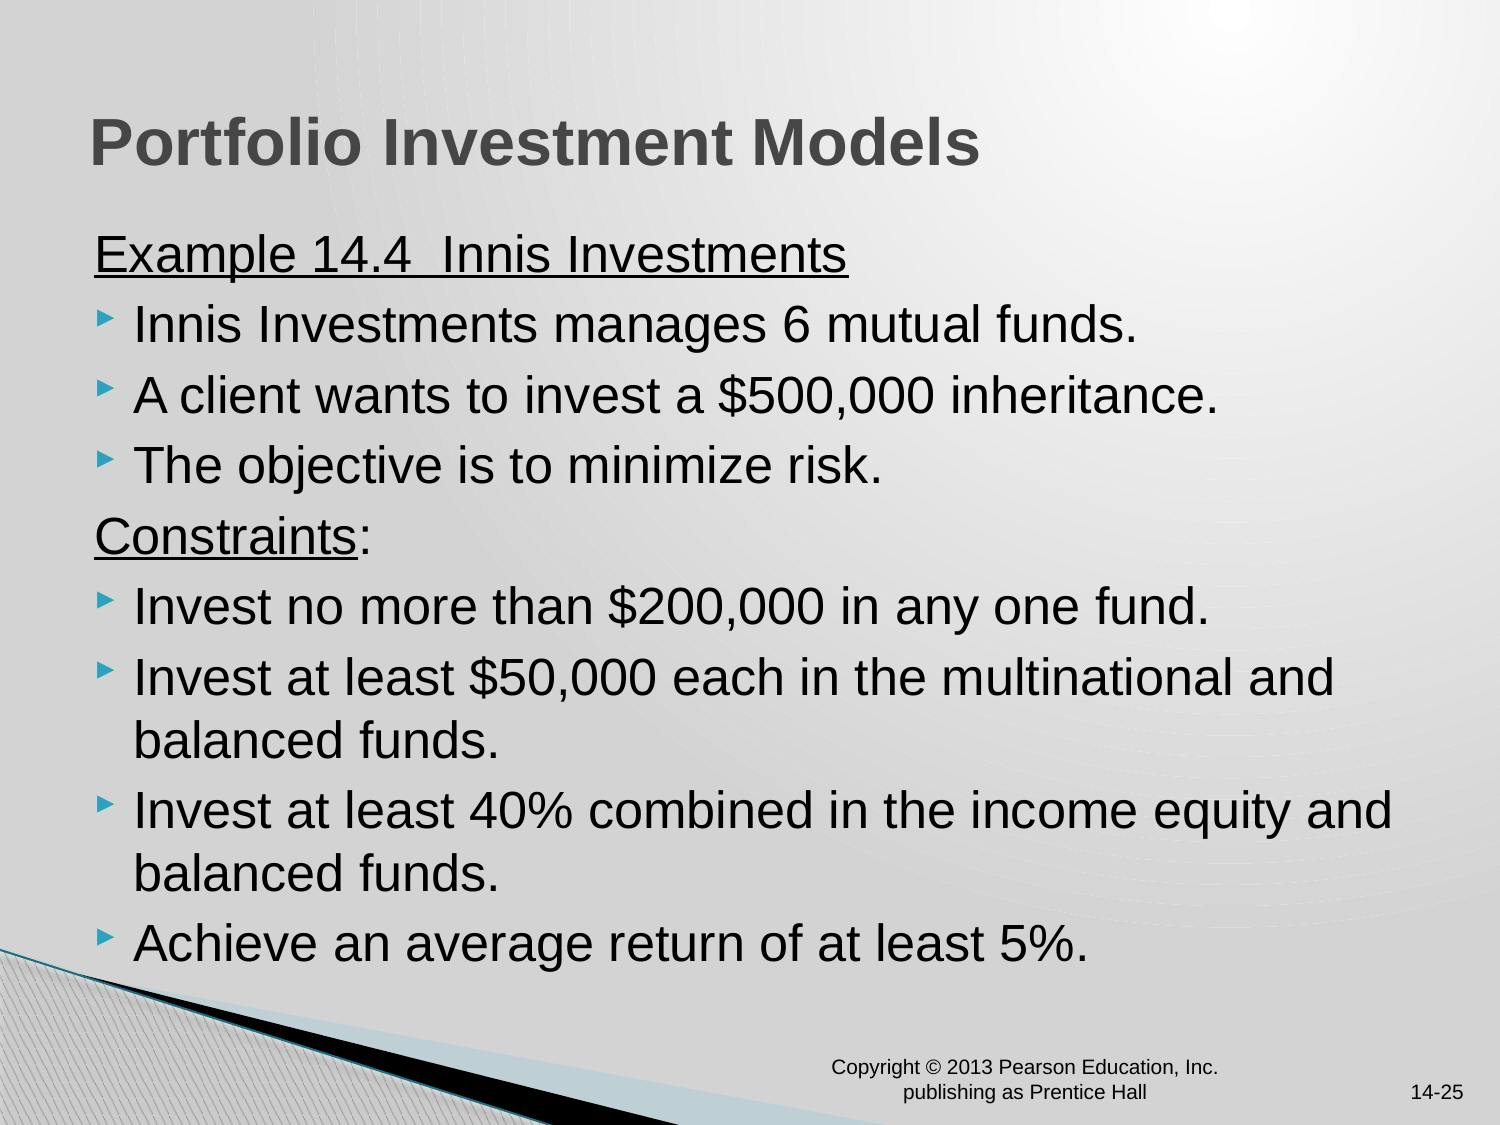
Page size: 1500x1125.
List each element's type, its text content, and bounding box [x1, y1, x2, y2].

footer Copyright © 2013 Pearson Education, Inc. publishing as Prentice Hall [812, 1051, 1238, 1112]
list Example 14.4 Innis Investments Innis Investments manages 6 mutual funds. A client wants to invest a $500,000 inheritance. The objective is to minimize risk. Constraints: Invest no more than $200,000 in any one fund. Invest at least $50,000 each in the multinational and balanced funds. Invest at least 40% combined in the income equity and balanced funds. Achieve an average return of at least 5%. [62, 212, 1413, 988]
title Portfolio Investment Models [75, 45, 1425, 233]
slide_number 14-25 [1362, 1051, 1479, 1112]
